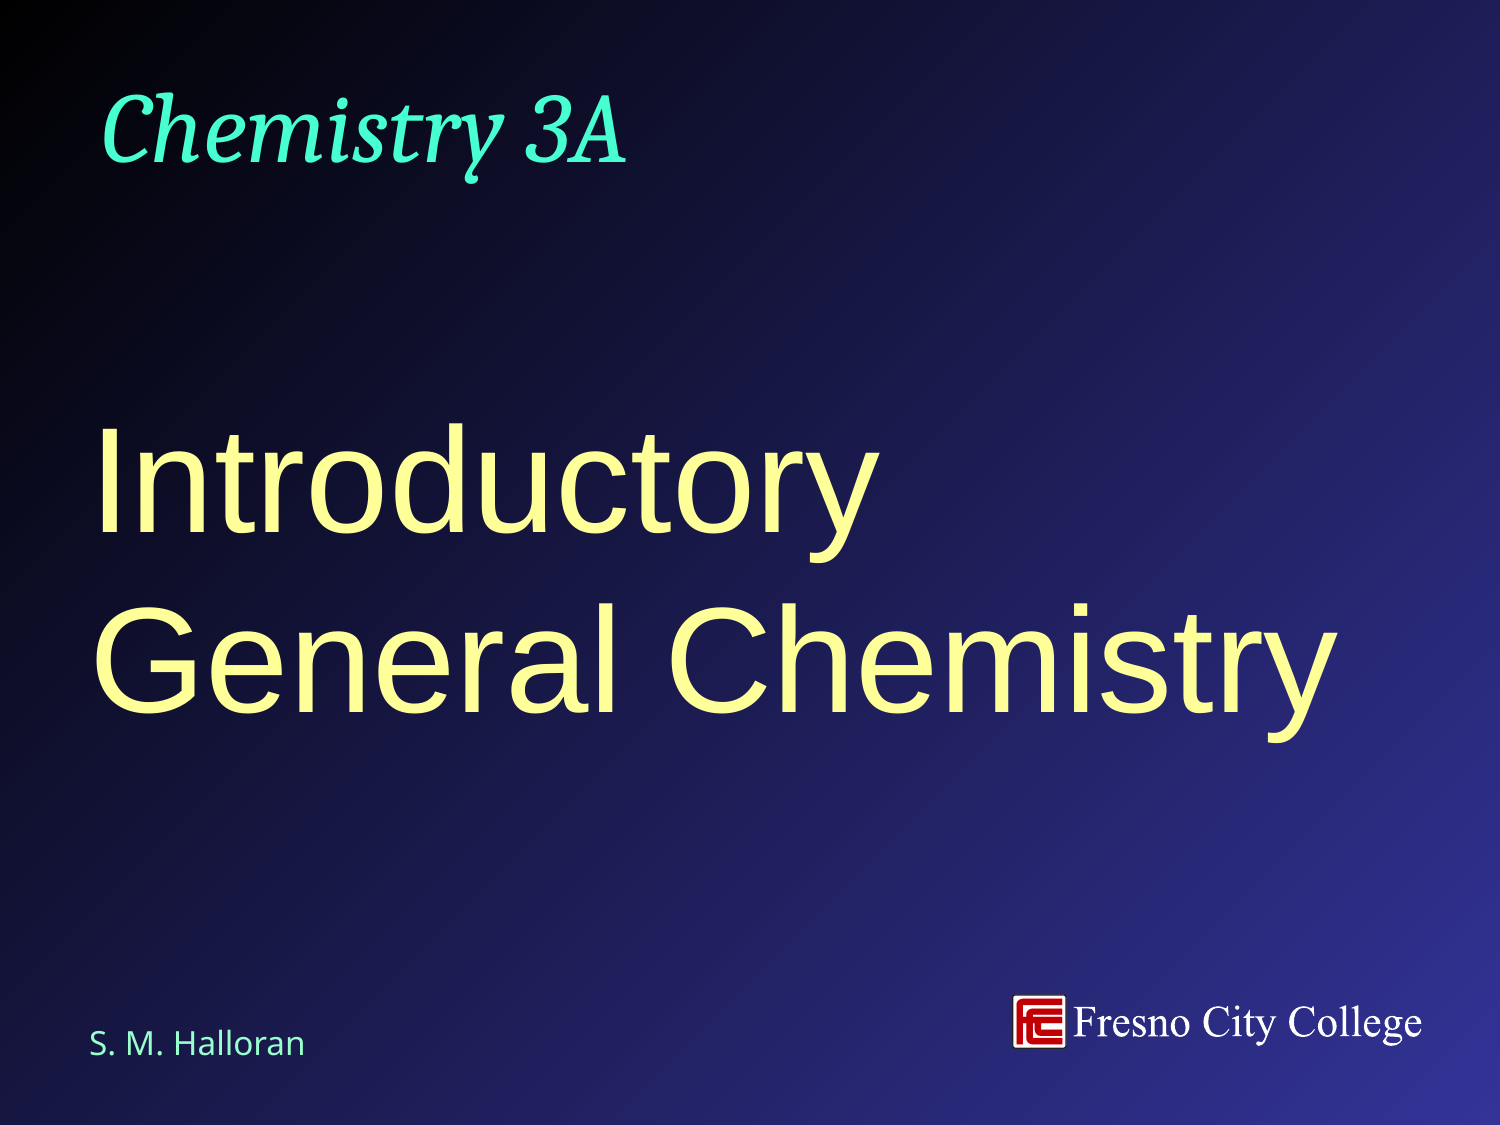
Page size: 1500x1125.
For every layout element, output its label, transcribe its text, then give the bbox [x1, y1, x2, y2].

text_box S. M. Halloran [74, 1014, 1422, 1070]
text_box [1012, 994, 1422, 1049]
subtitle Chemistry 3A [85, 54, 1201, 296]
title Introductory General Chemistry [73, 372, 1406, 753]
